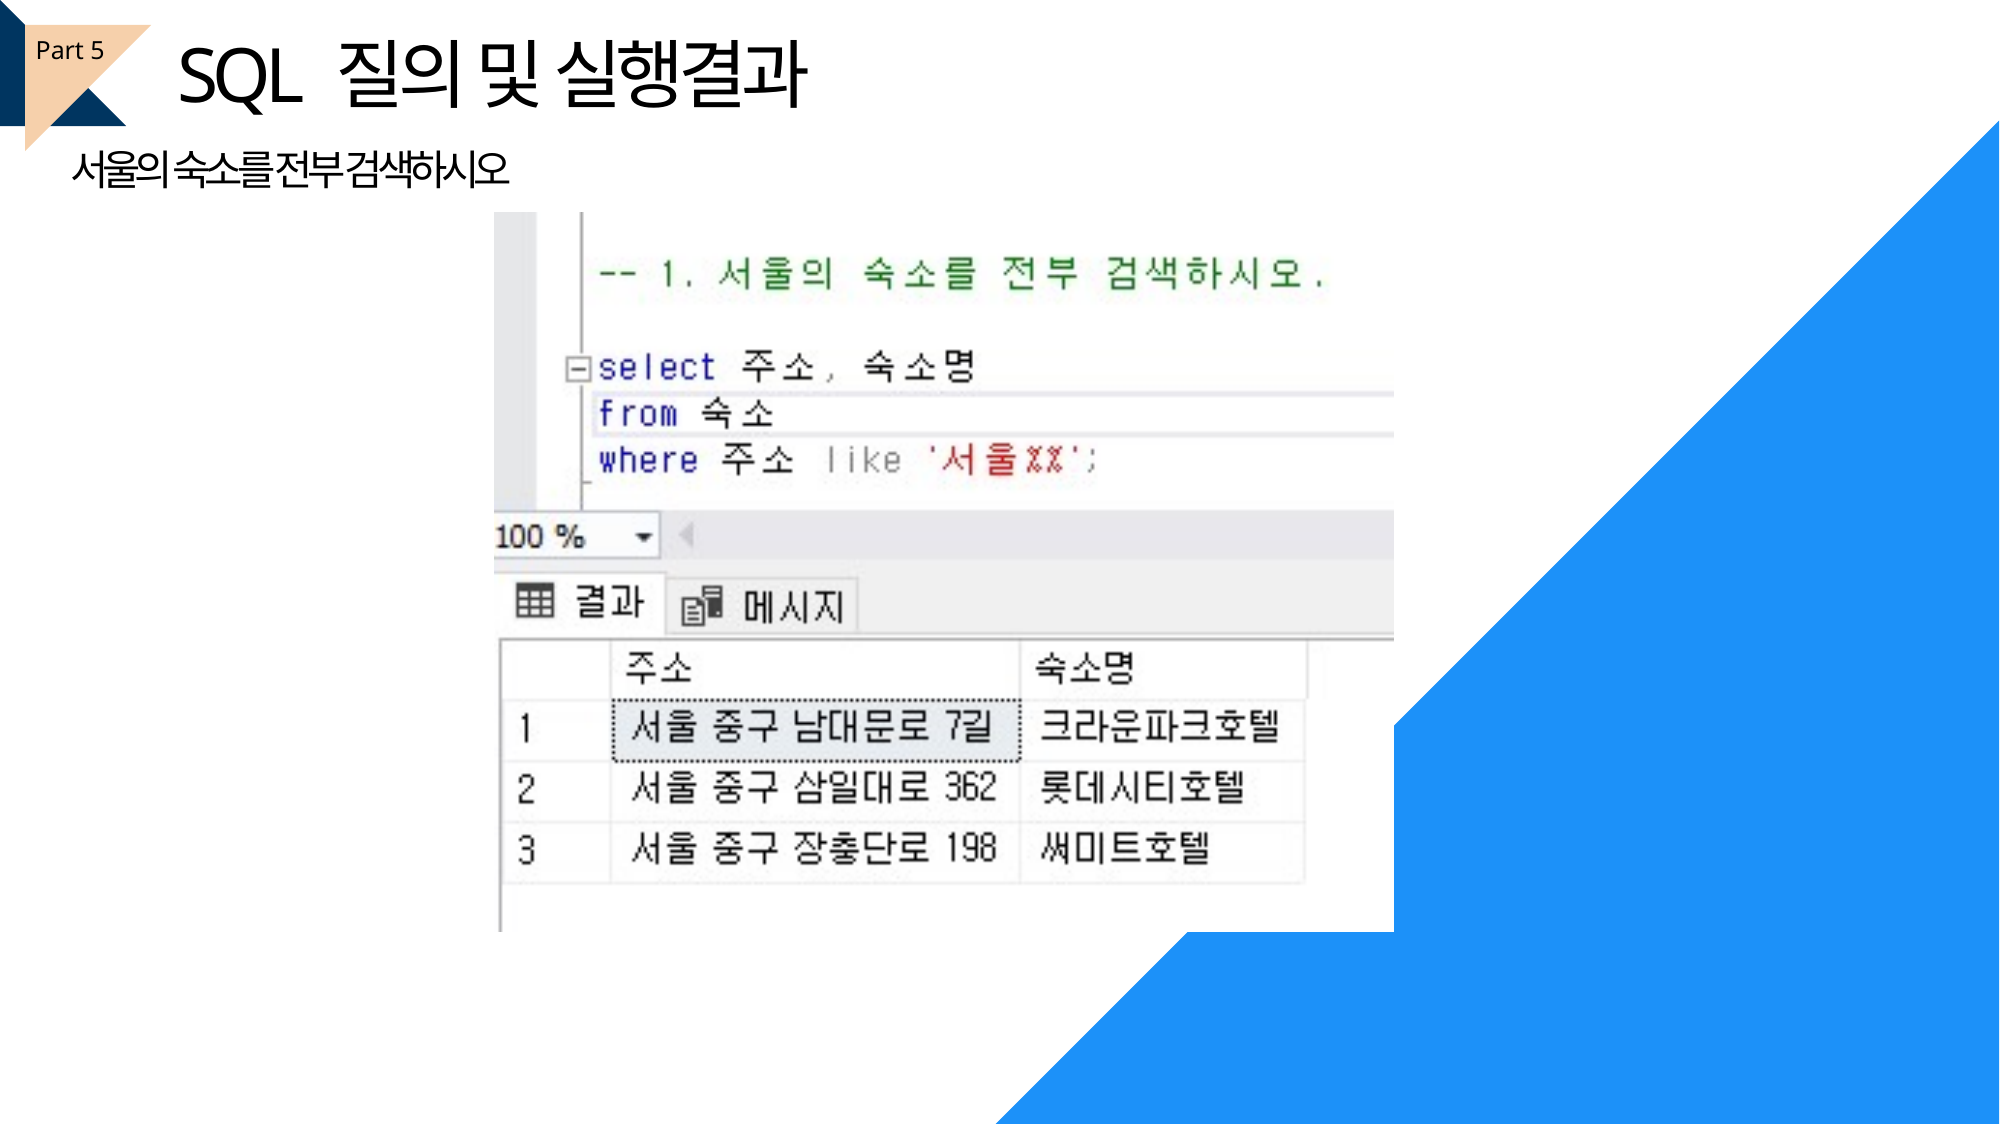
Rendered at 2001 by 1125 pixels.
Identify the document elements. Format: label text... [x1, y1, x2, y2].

text_box [24, 73, 105, 154]
text_box [993, 118, 2000, 1125]
text_box [0, 0, 25, 128]
text_box [24, 23, 154, 58]
picture [494, 212, 1394, 932]
text_box SQL 질의 및 실행결과 [163, 19, 826, 125]
text_box 서울의 숙소를 전부 검색하시오 [55, 136, 623, 202]
text_box Part 5 [20, 27, 120, 73]
text_box [51, 88, 129, 128]
